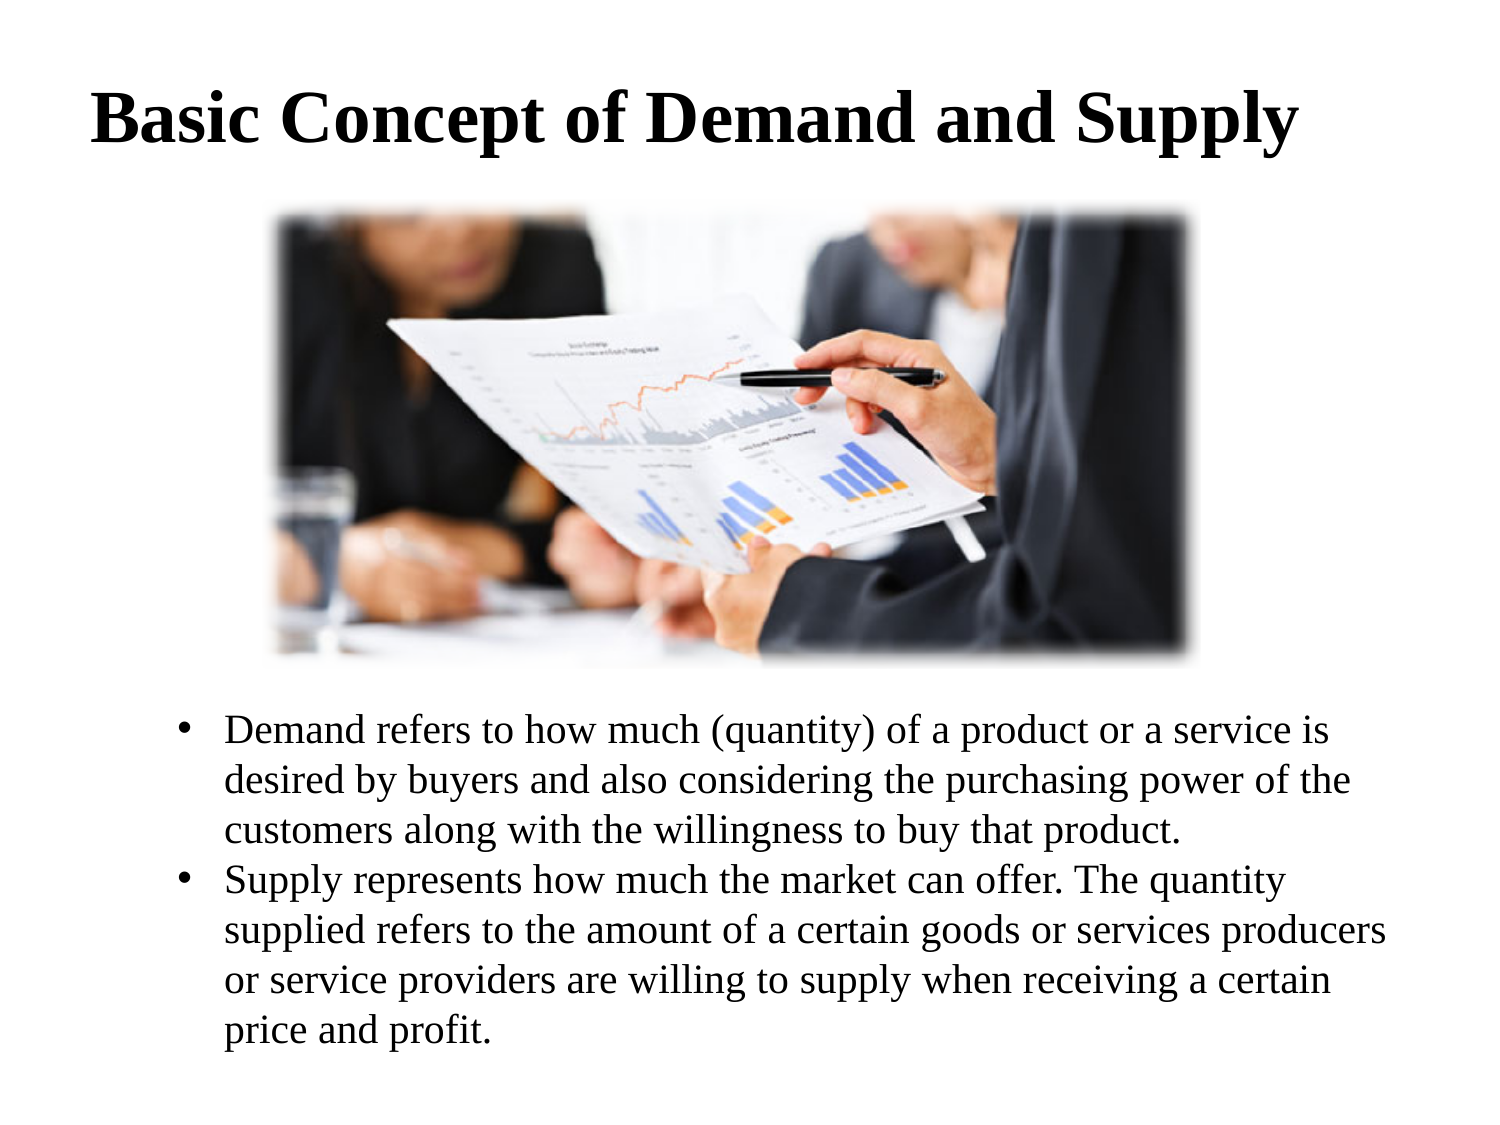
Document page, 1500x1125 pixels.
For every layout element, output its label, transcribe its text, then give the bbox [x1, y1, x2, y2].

title Basic Concept of Demand and Supply [75, 24, 1425, 213]
text_box Demand refers to how much (quantity) of a product or a service is desired by buyers and also considering the purchasing power of the customers along with the willingness to buy that product. Supply represents how much the market can offer. The quantity supplied refers to the amount of a certain goods or services producers or service providers are willing to supply when receiving a certain price and profit. [162, 694, 1413, 1060]
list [262, 199, 1200, 669]
